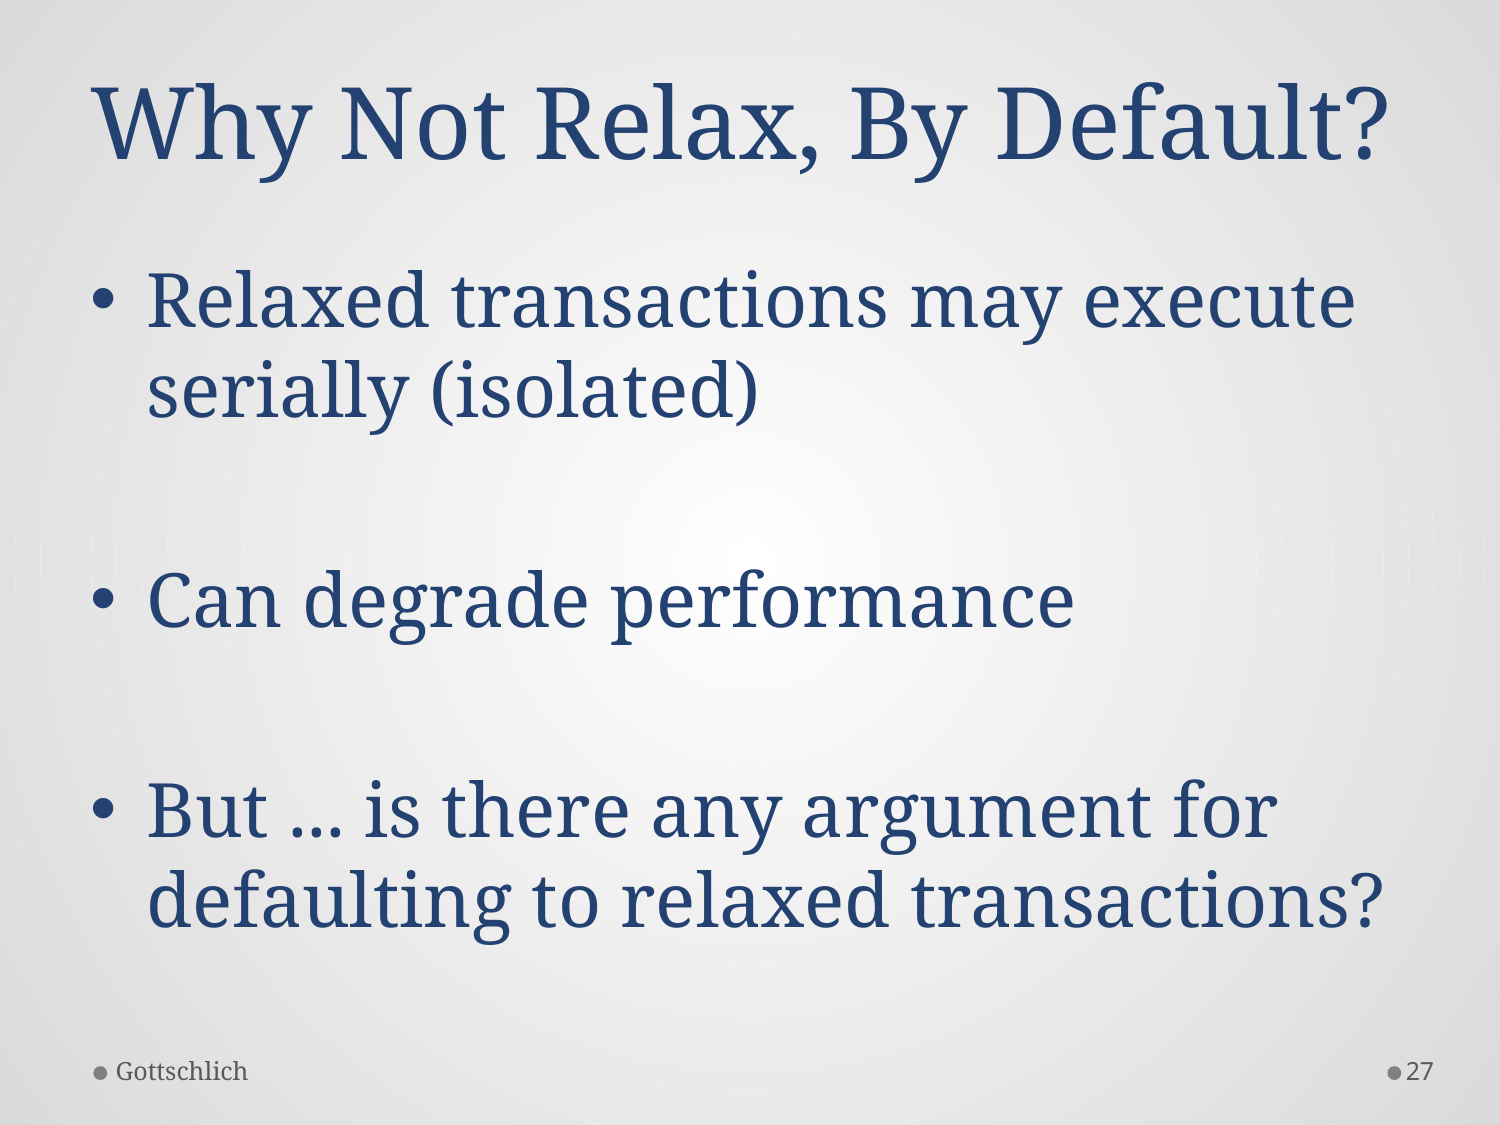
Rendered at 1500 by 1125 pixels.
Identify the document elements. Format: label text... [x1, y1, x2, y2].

slide_number 27 [1401, 1042, 1494, 1103]
list Relaxed transactions may execute serially (isolated) Can degrade performance But ... is there any argument for defaulting to relaxed transactions? [75, 245, 1425, 1050]
title Why Not Relax, By Default? [75, 0, 1425, 188]
footer Gottschlich [108, 1042, 576, 1103]
